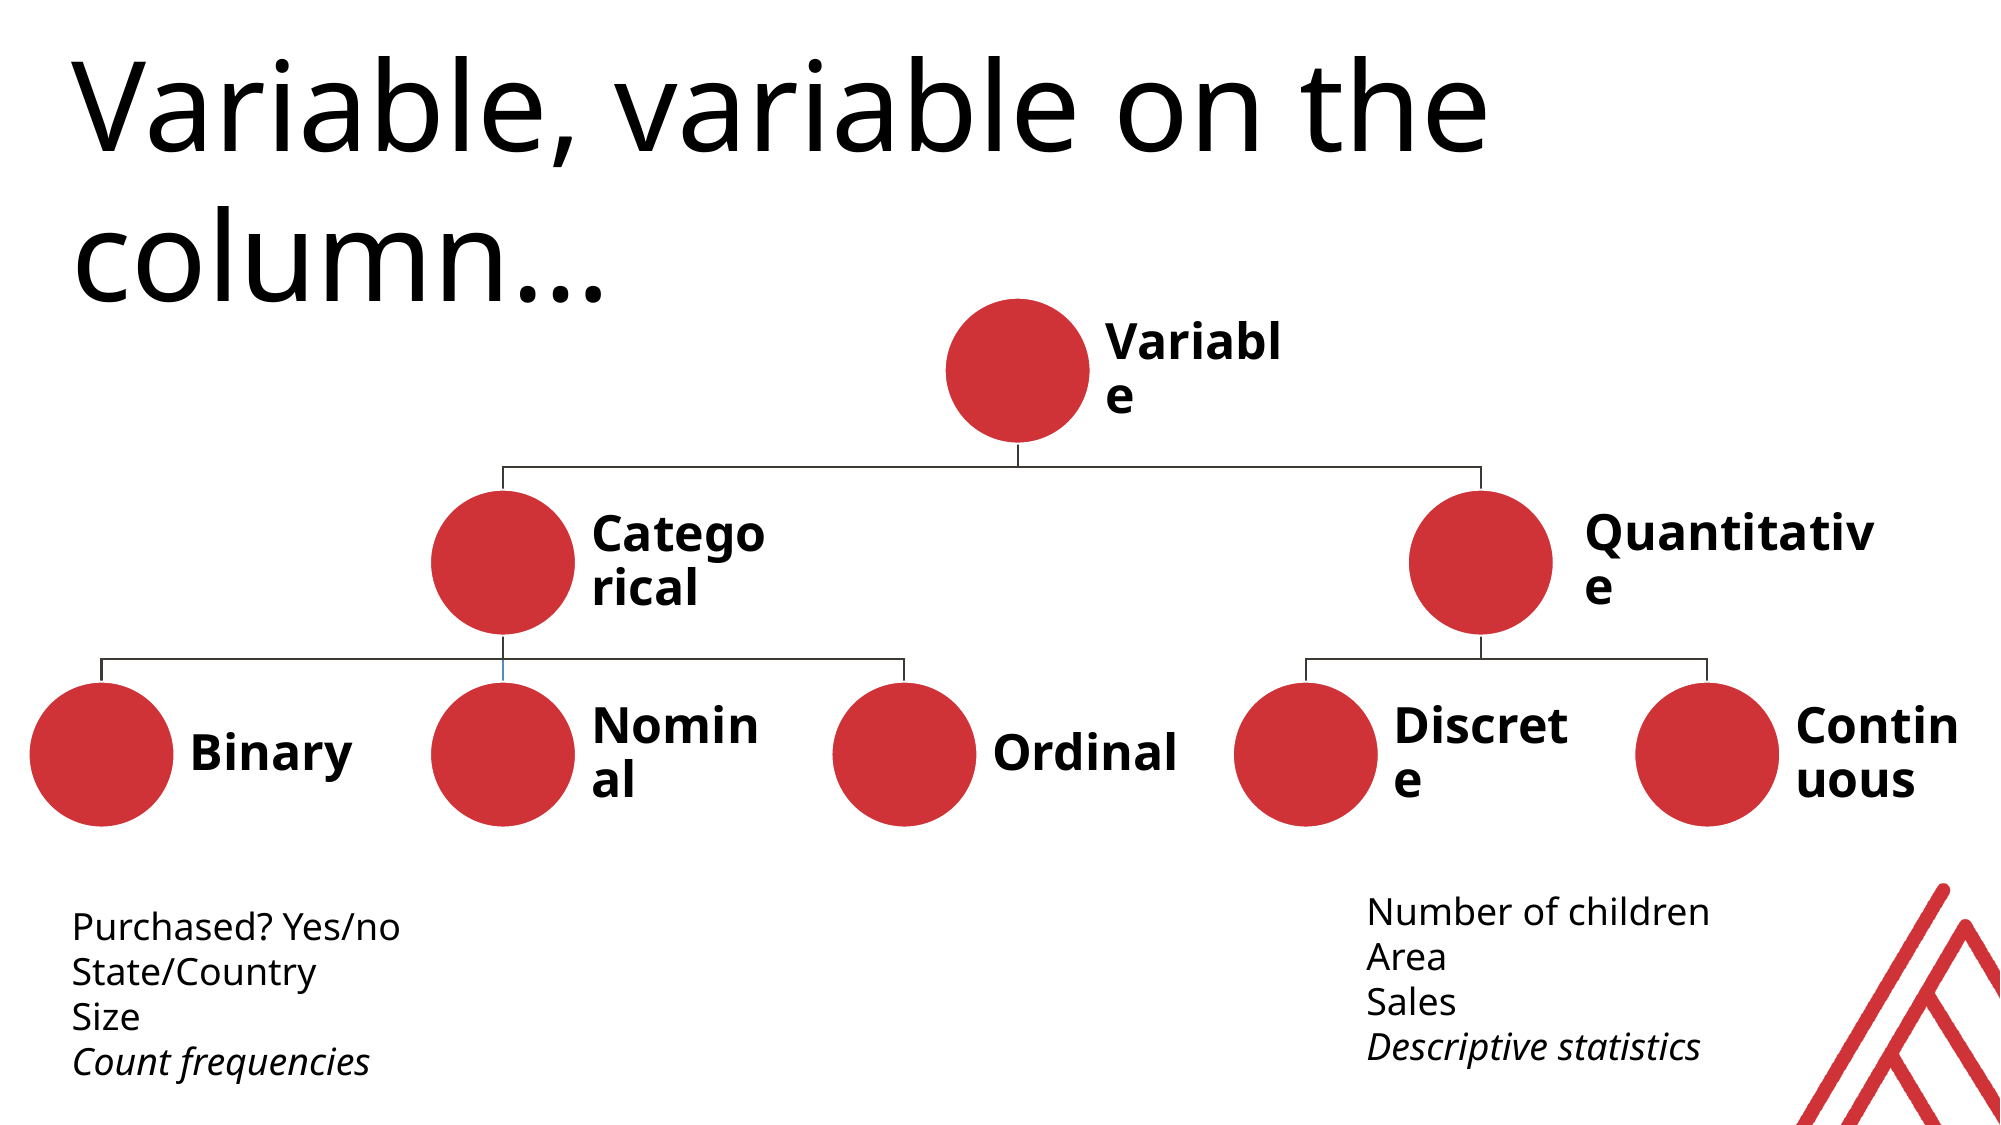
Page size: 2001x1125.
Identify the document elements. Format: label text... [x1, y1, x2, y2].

picture [1787, 896, 2000, 1125]
text_box Purchased? Yes/no State/Country Size Count frequencies [56, 896, 1058, 1091]
text_box Variable, variable on the column… [56, 18, 1871, 229]
text_box Number of children Area Sales Descriptive statistics [1351, 896, 1787, 1076]
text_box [27, 229, 2000, 896]
